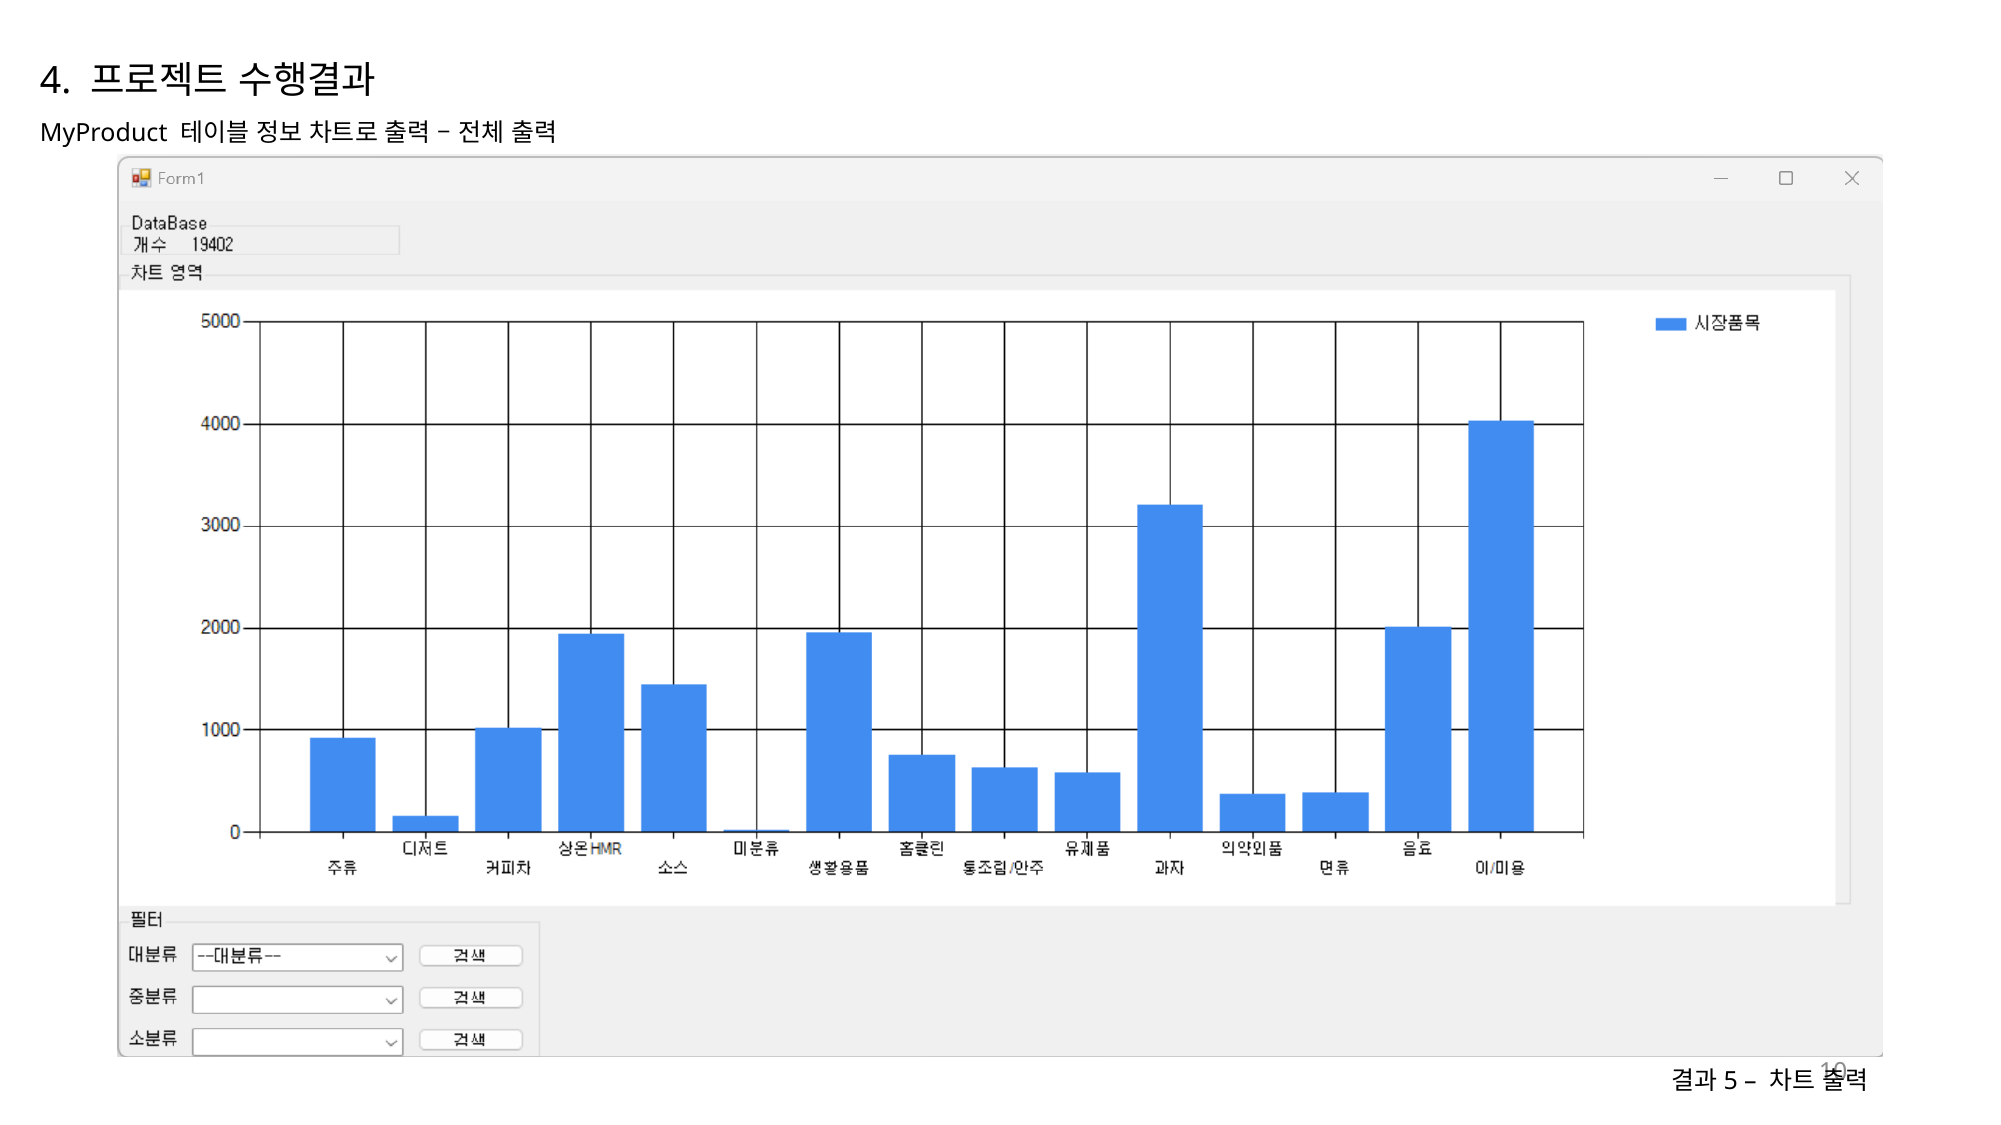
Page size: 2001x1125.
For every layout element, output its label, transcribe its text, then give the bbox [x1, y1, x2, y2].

text_box MyProduct 테이블 정보 차트로 출력 – 전체 출력 [25, 109, 1690, 154]
text_box 결과5 – 차트 출력 [117, 1057, 1883, 1102]
text_box 4. 프로젝트 수행결과 [25, 48, 1690, 109]
picture [117, 154, 1883, 1057]
